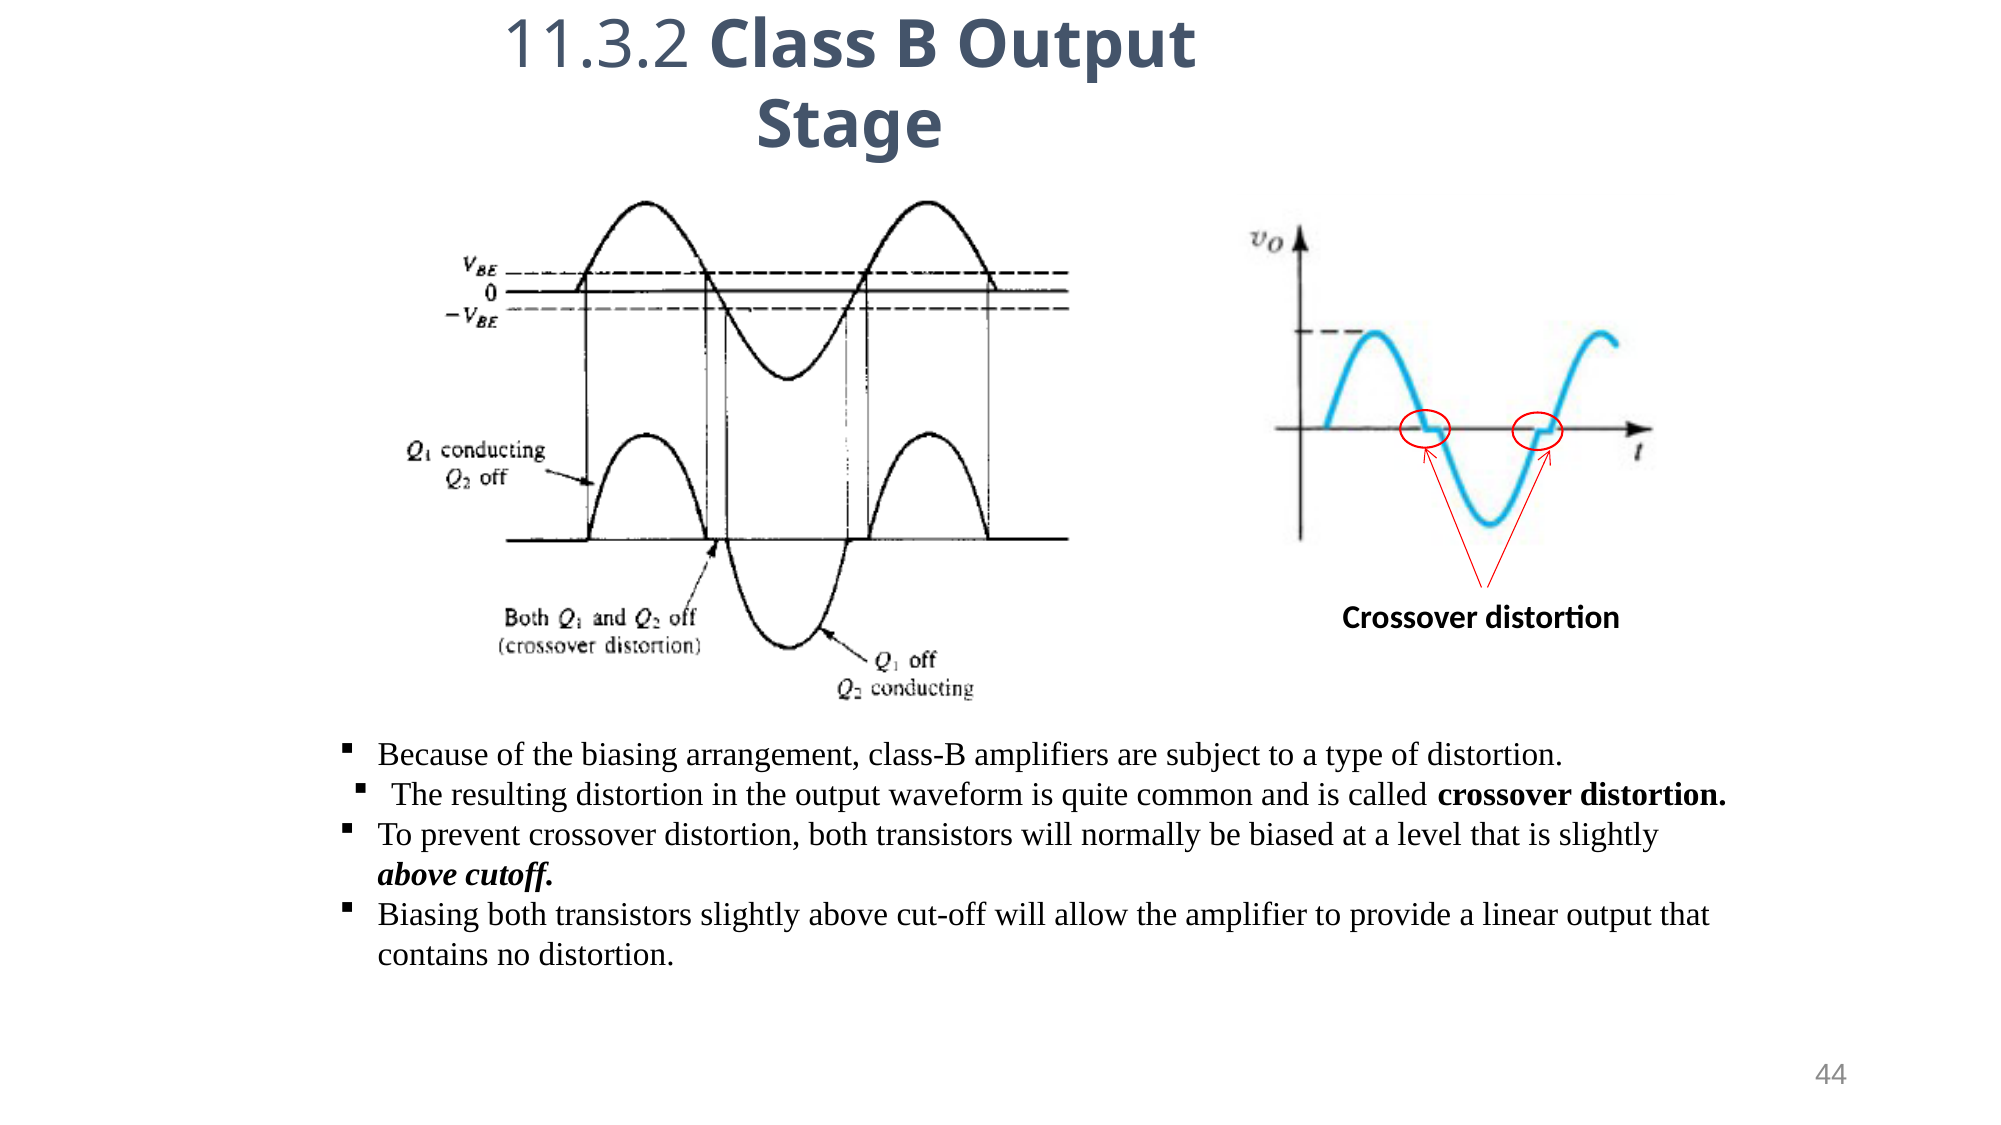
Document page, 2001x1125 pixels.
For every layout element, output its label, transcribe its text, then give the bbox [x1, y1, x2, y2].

text_box Crossover distortion [1327, 587, 1636, 643]
picture [1237, 193, 1675, 550]
picture [362, 187, 1107, 718]
text_box 11.3.2 Class B Output Stage [387, 24, 1313, 138]
text_box Because of the biasing arrangement, class-B amplifiers are subject to a type of distortion. The resulting distortion in the output waveform is quite common and is called crossover distortion. To prevent crossover distortion, both transistors will normally be biased at a level that is slightly above cutoff. Biasing both transistors slightly above cut-off will allow the amplifier to provide a linear output that contains no distortion. [324, 724, 1750, 980]
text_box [1449, 487, 1588, 550]
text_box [1424, 447, 1482, 588]
slide_number 44 [1412, 1042, 1863, 1103]
